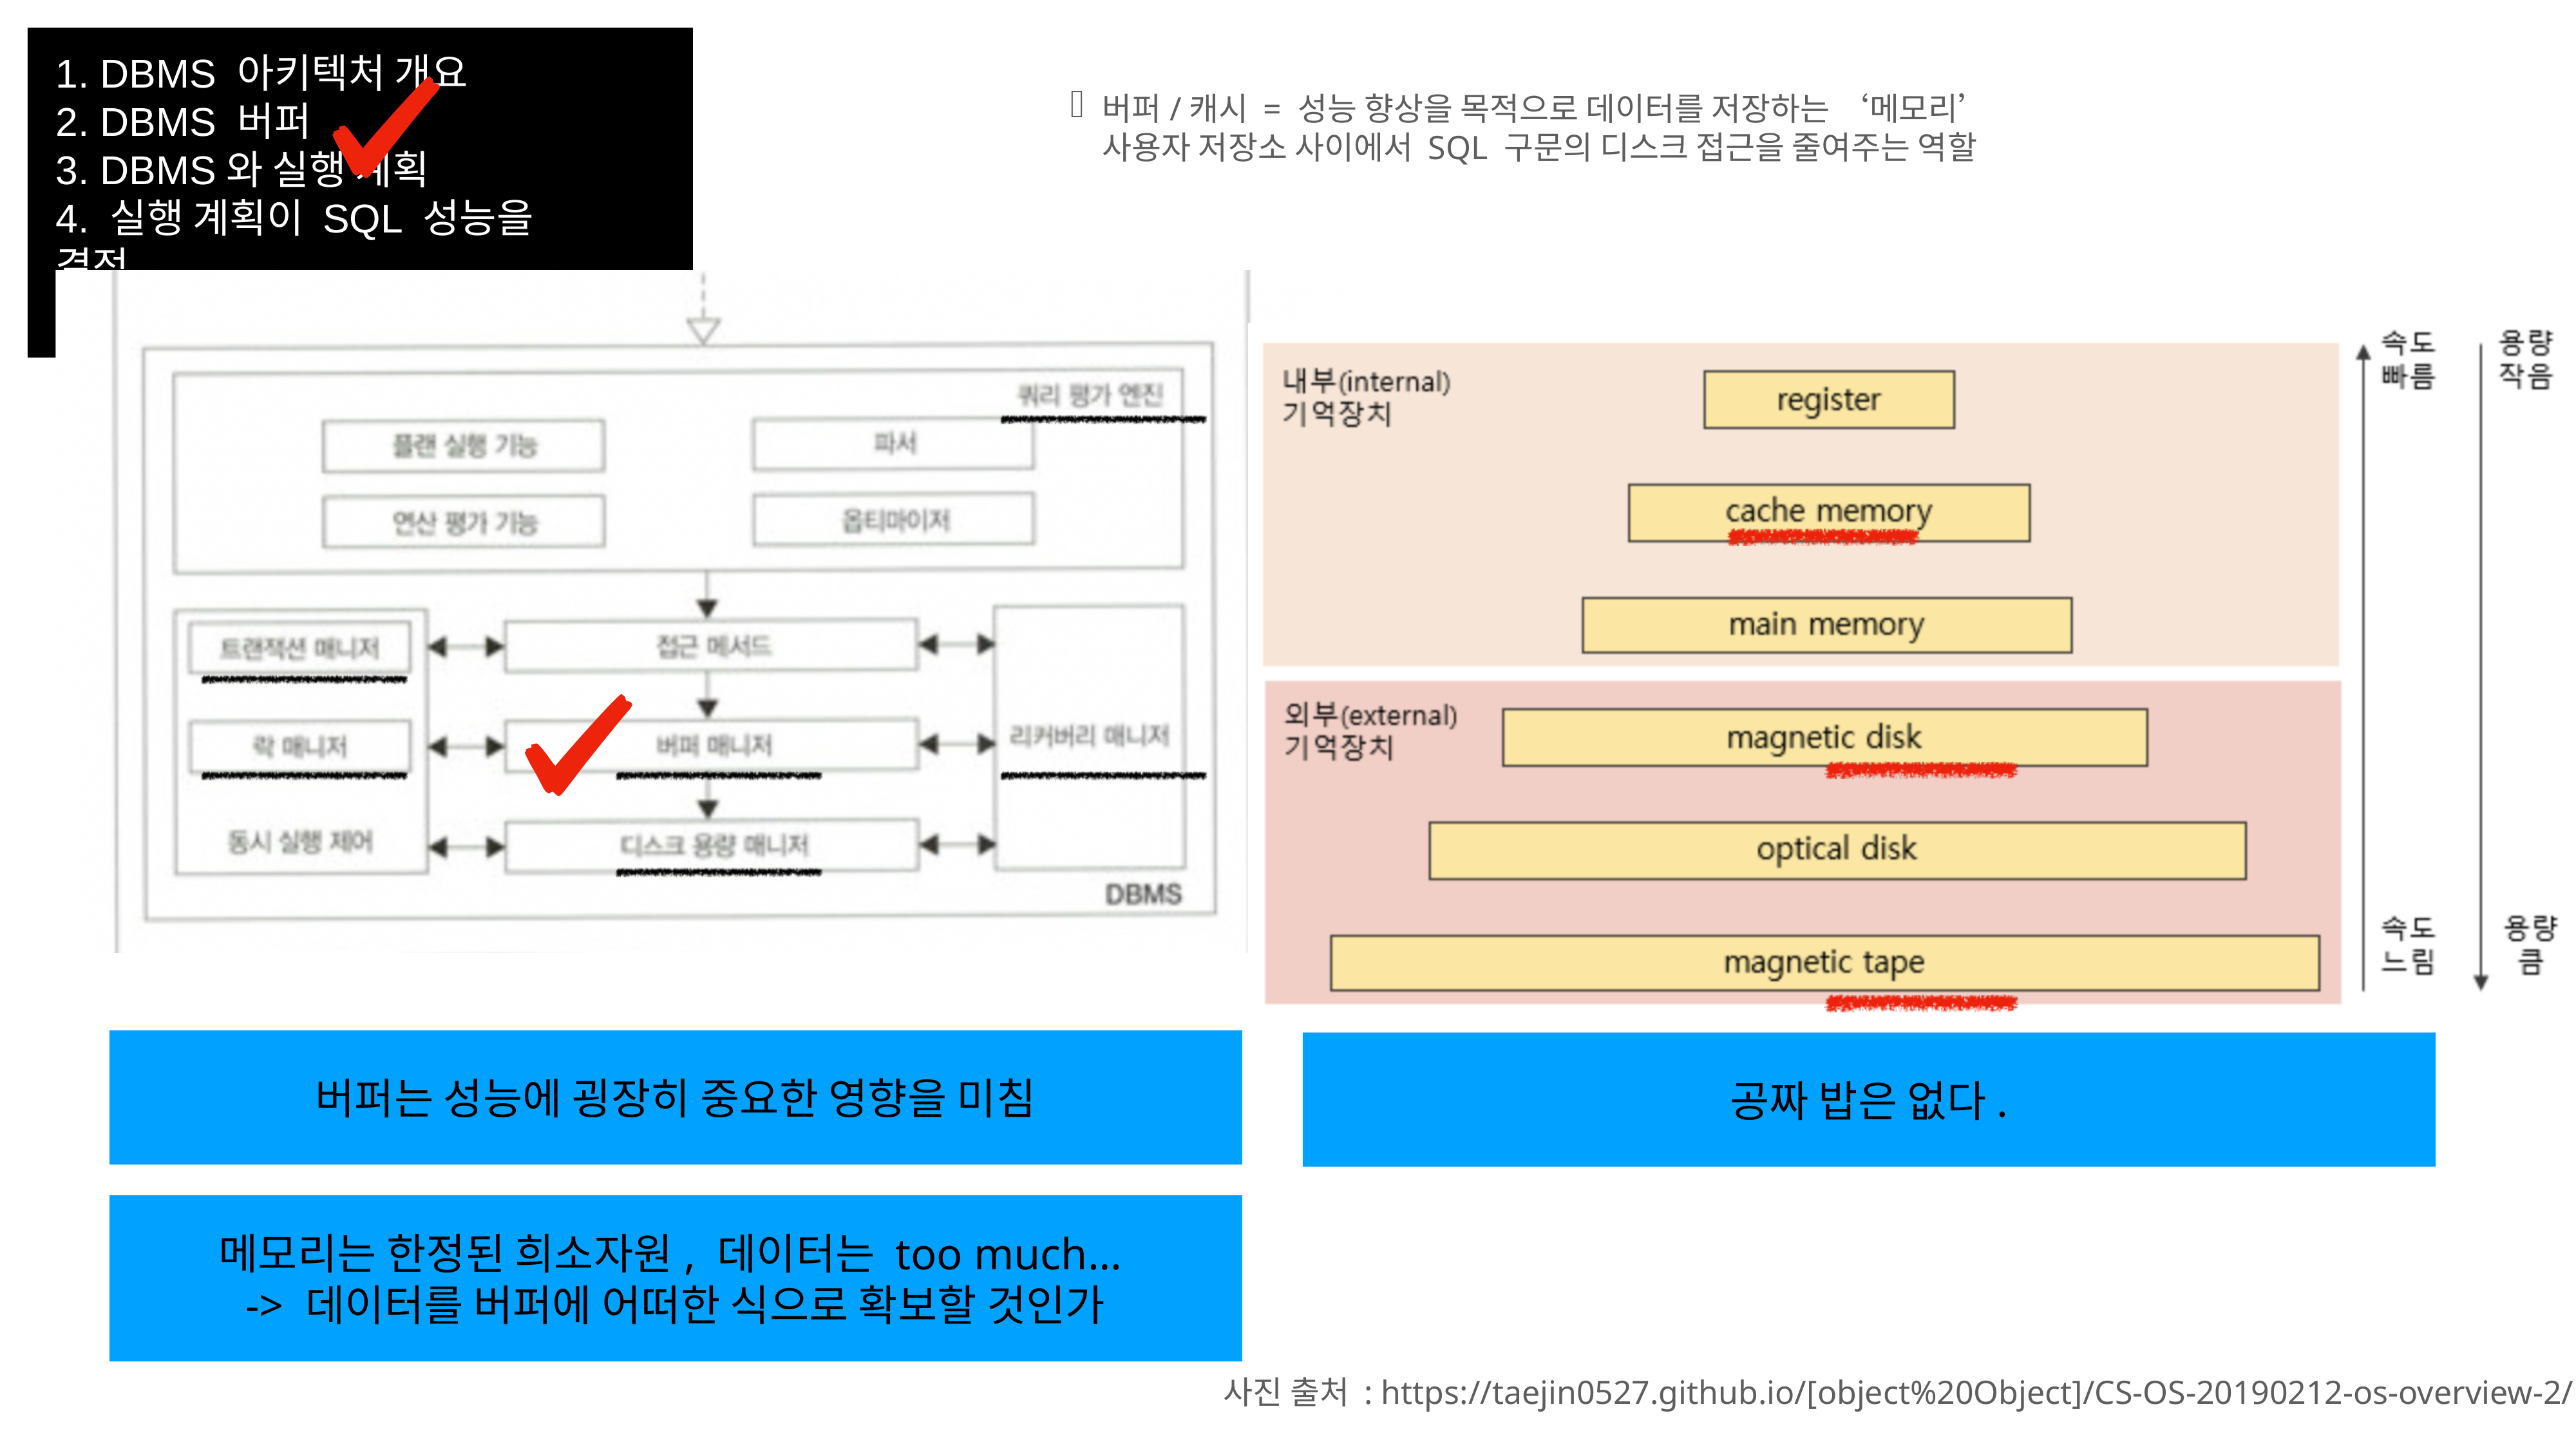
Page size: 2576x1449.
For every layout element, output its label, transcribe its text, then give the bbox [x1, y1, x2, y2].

text_box 사진 출처 : https://taejin0527.github.io/[object%20Object]/CS-OS-20190212-os-overview-2/ [1218, 1366, 2576, 1416]
text_box 버퍼/캐시 = 성능 향상을 목적으로 데이터를 저장하는 ‘메모리’ 사용자 저장소 사이에서 SQL 구문의 디스크 접근을 줄여주는 역할 [1065, 83, 1996, 171]
text_box [332, 76, 440, 178]
text_box 1. DBMS 아키텍처 개요 2. DBMS 버퍼 3. DBMS와 실행 계획 4. 실행 계획이 SQL 성능을 결정 5. 실행 계획의 중요성 [50, 43, 616, 343]
picture [55, 270, 2576, 1054]
text_box 버퍼는 성능에 굉장히 중요한 영향을 미침 [109, 1030, 1242, 1165]
text_box 메모리는 한정된 희소자원, 데이터는 too much… -> 데이터를 버퍼에 어떠한 식으로 확보할 것인가 [109, 1195, 1242, 1361]
text_box 공짜 밥은 없다. [1302, 1054, 2436, 1167]
text_box [27, 27, 693, 358]
